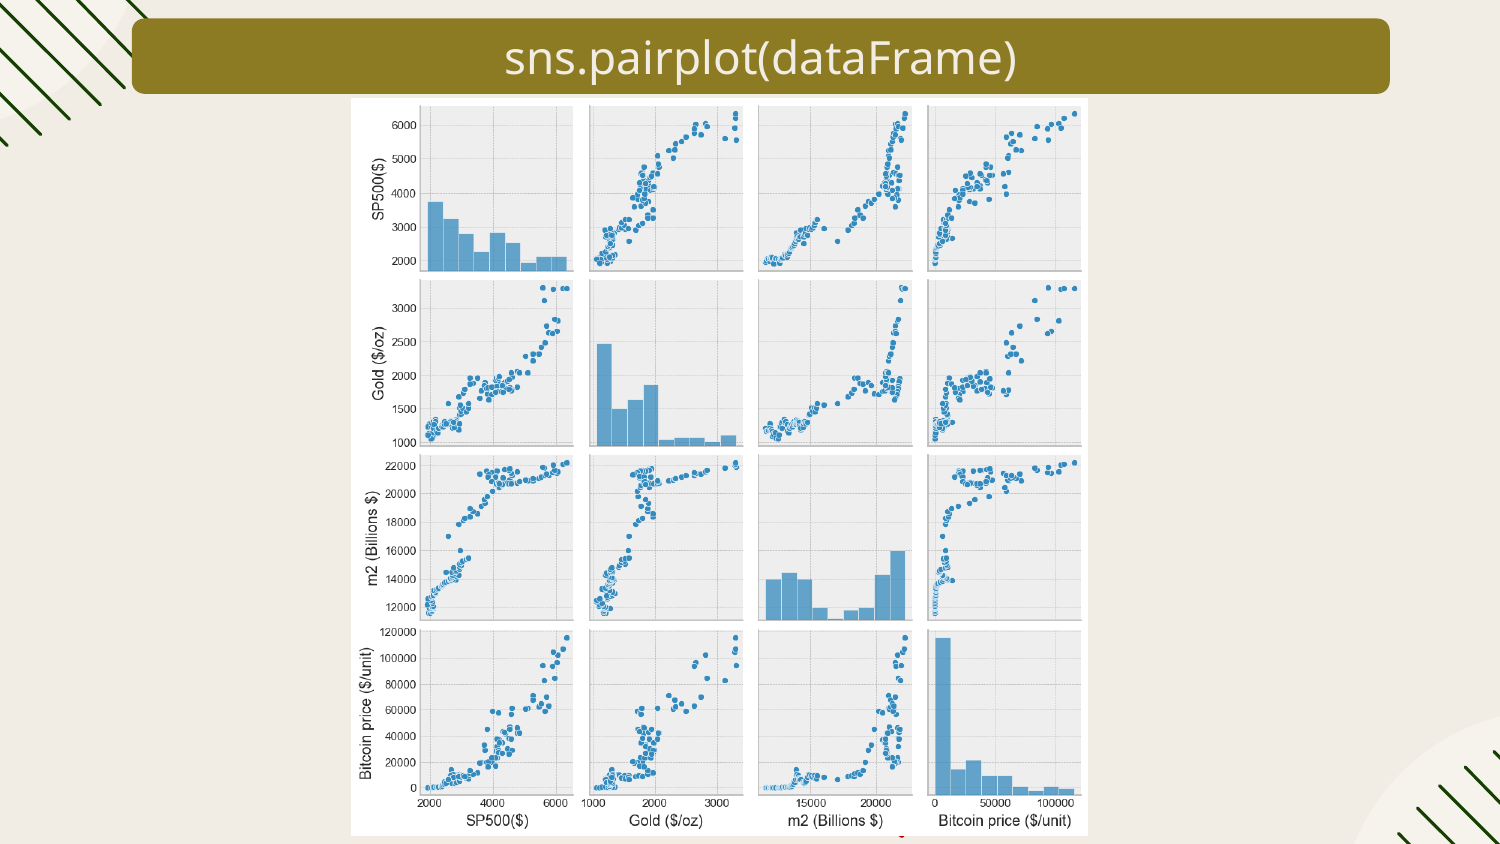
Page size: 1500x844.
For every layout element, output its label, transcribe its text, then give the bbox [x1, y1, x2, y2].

text_box sns.pairplot(dataFrame) [131, 18, 1390, 94]
picture [350, 98, 1088, 836]
